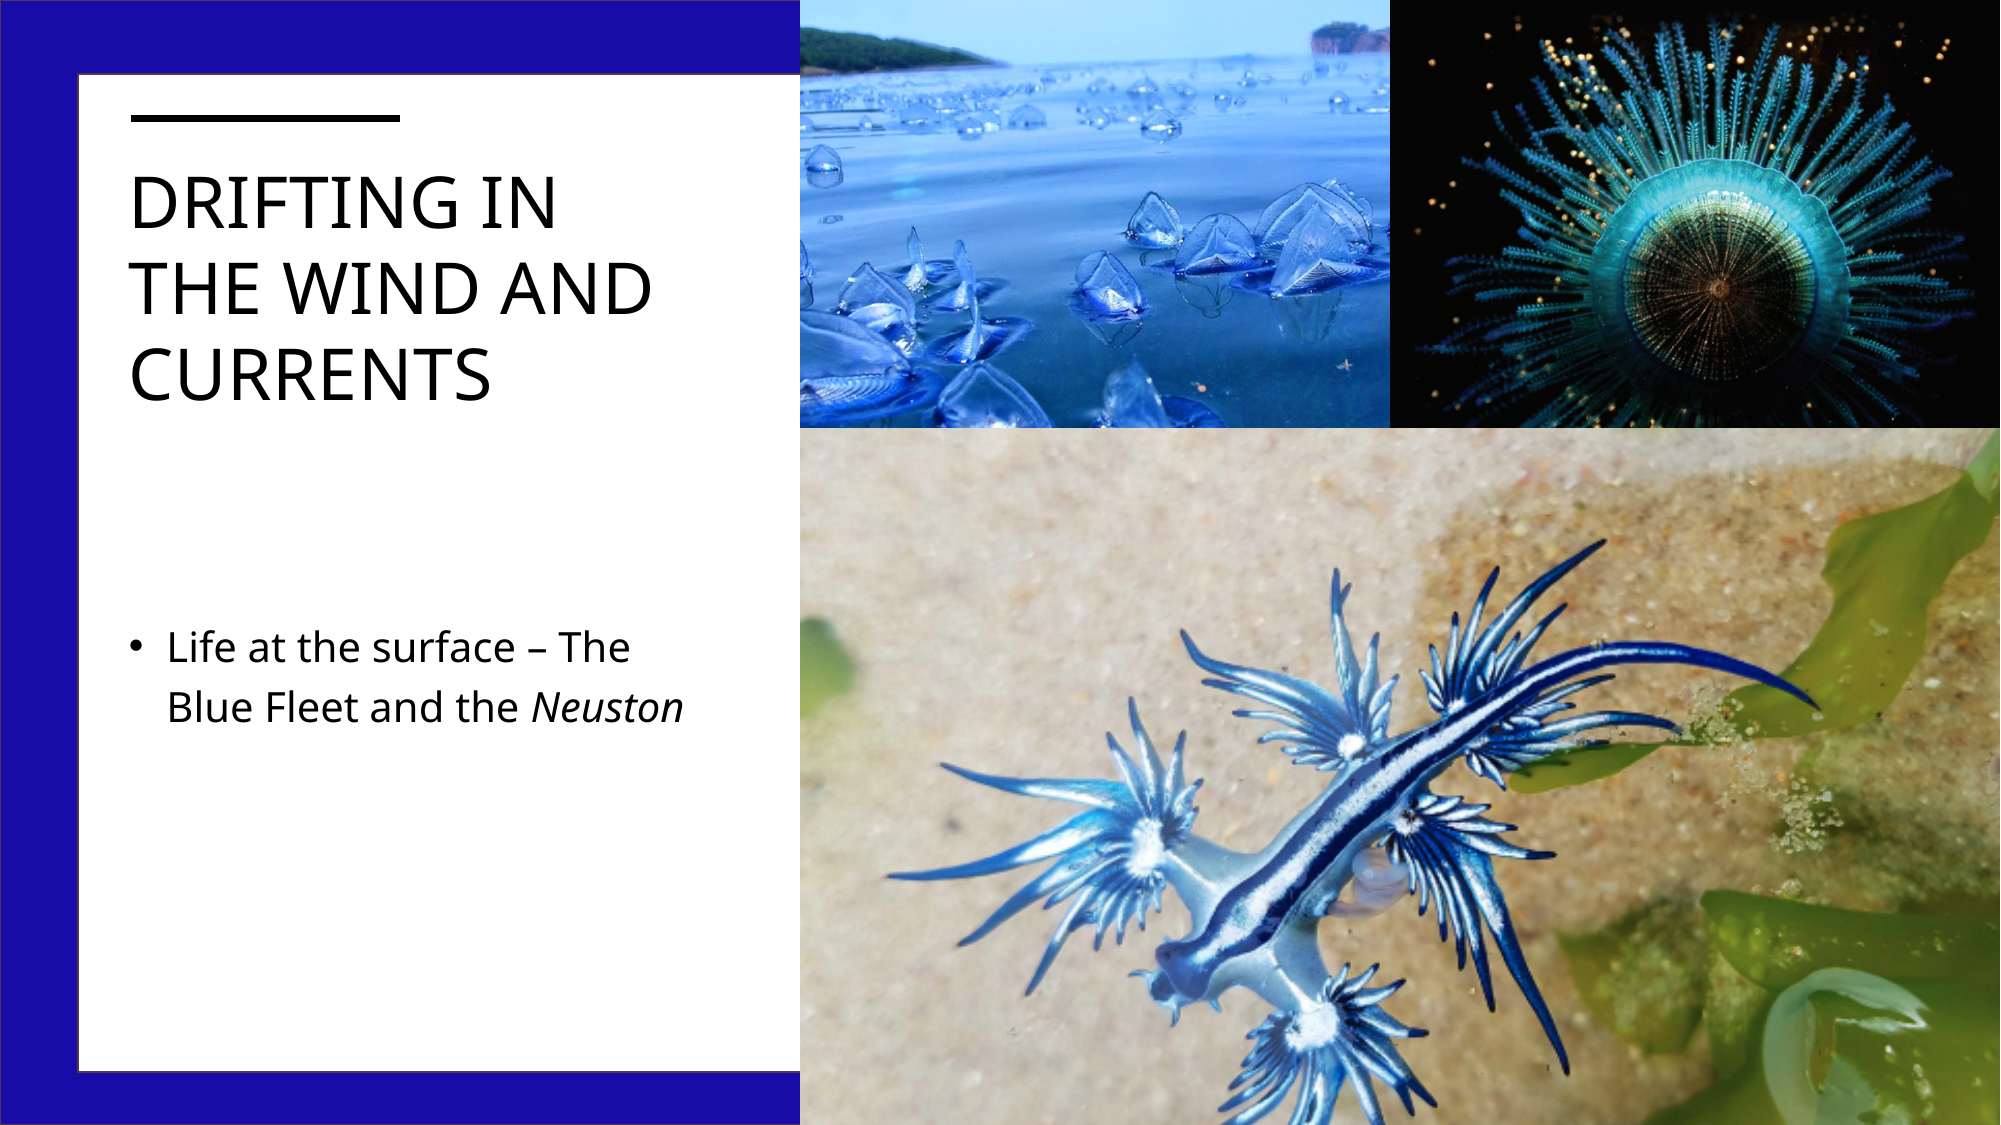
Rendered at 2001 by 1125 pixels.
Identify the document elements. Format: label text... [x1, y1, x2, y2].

text_box [77, 73, 799, 1073]
text_box [0, 0, 799, 1125]
picture [799, 0, 2000, 1125]
list Life at the surface – The Blue Fleet and the Neuston [114, 603, 700, 1011]
title Drifting in the wind AND CURRENTS [114, 149, 676, 485]
